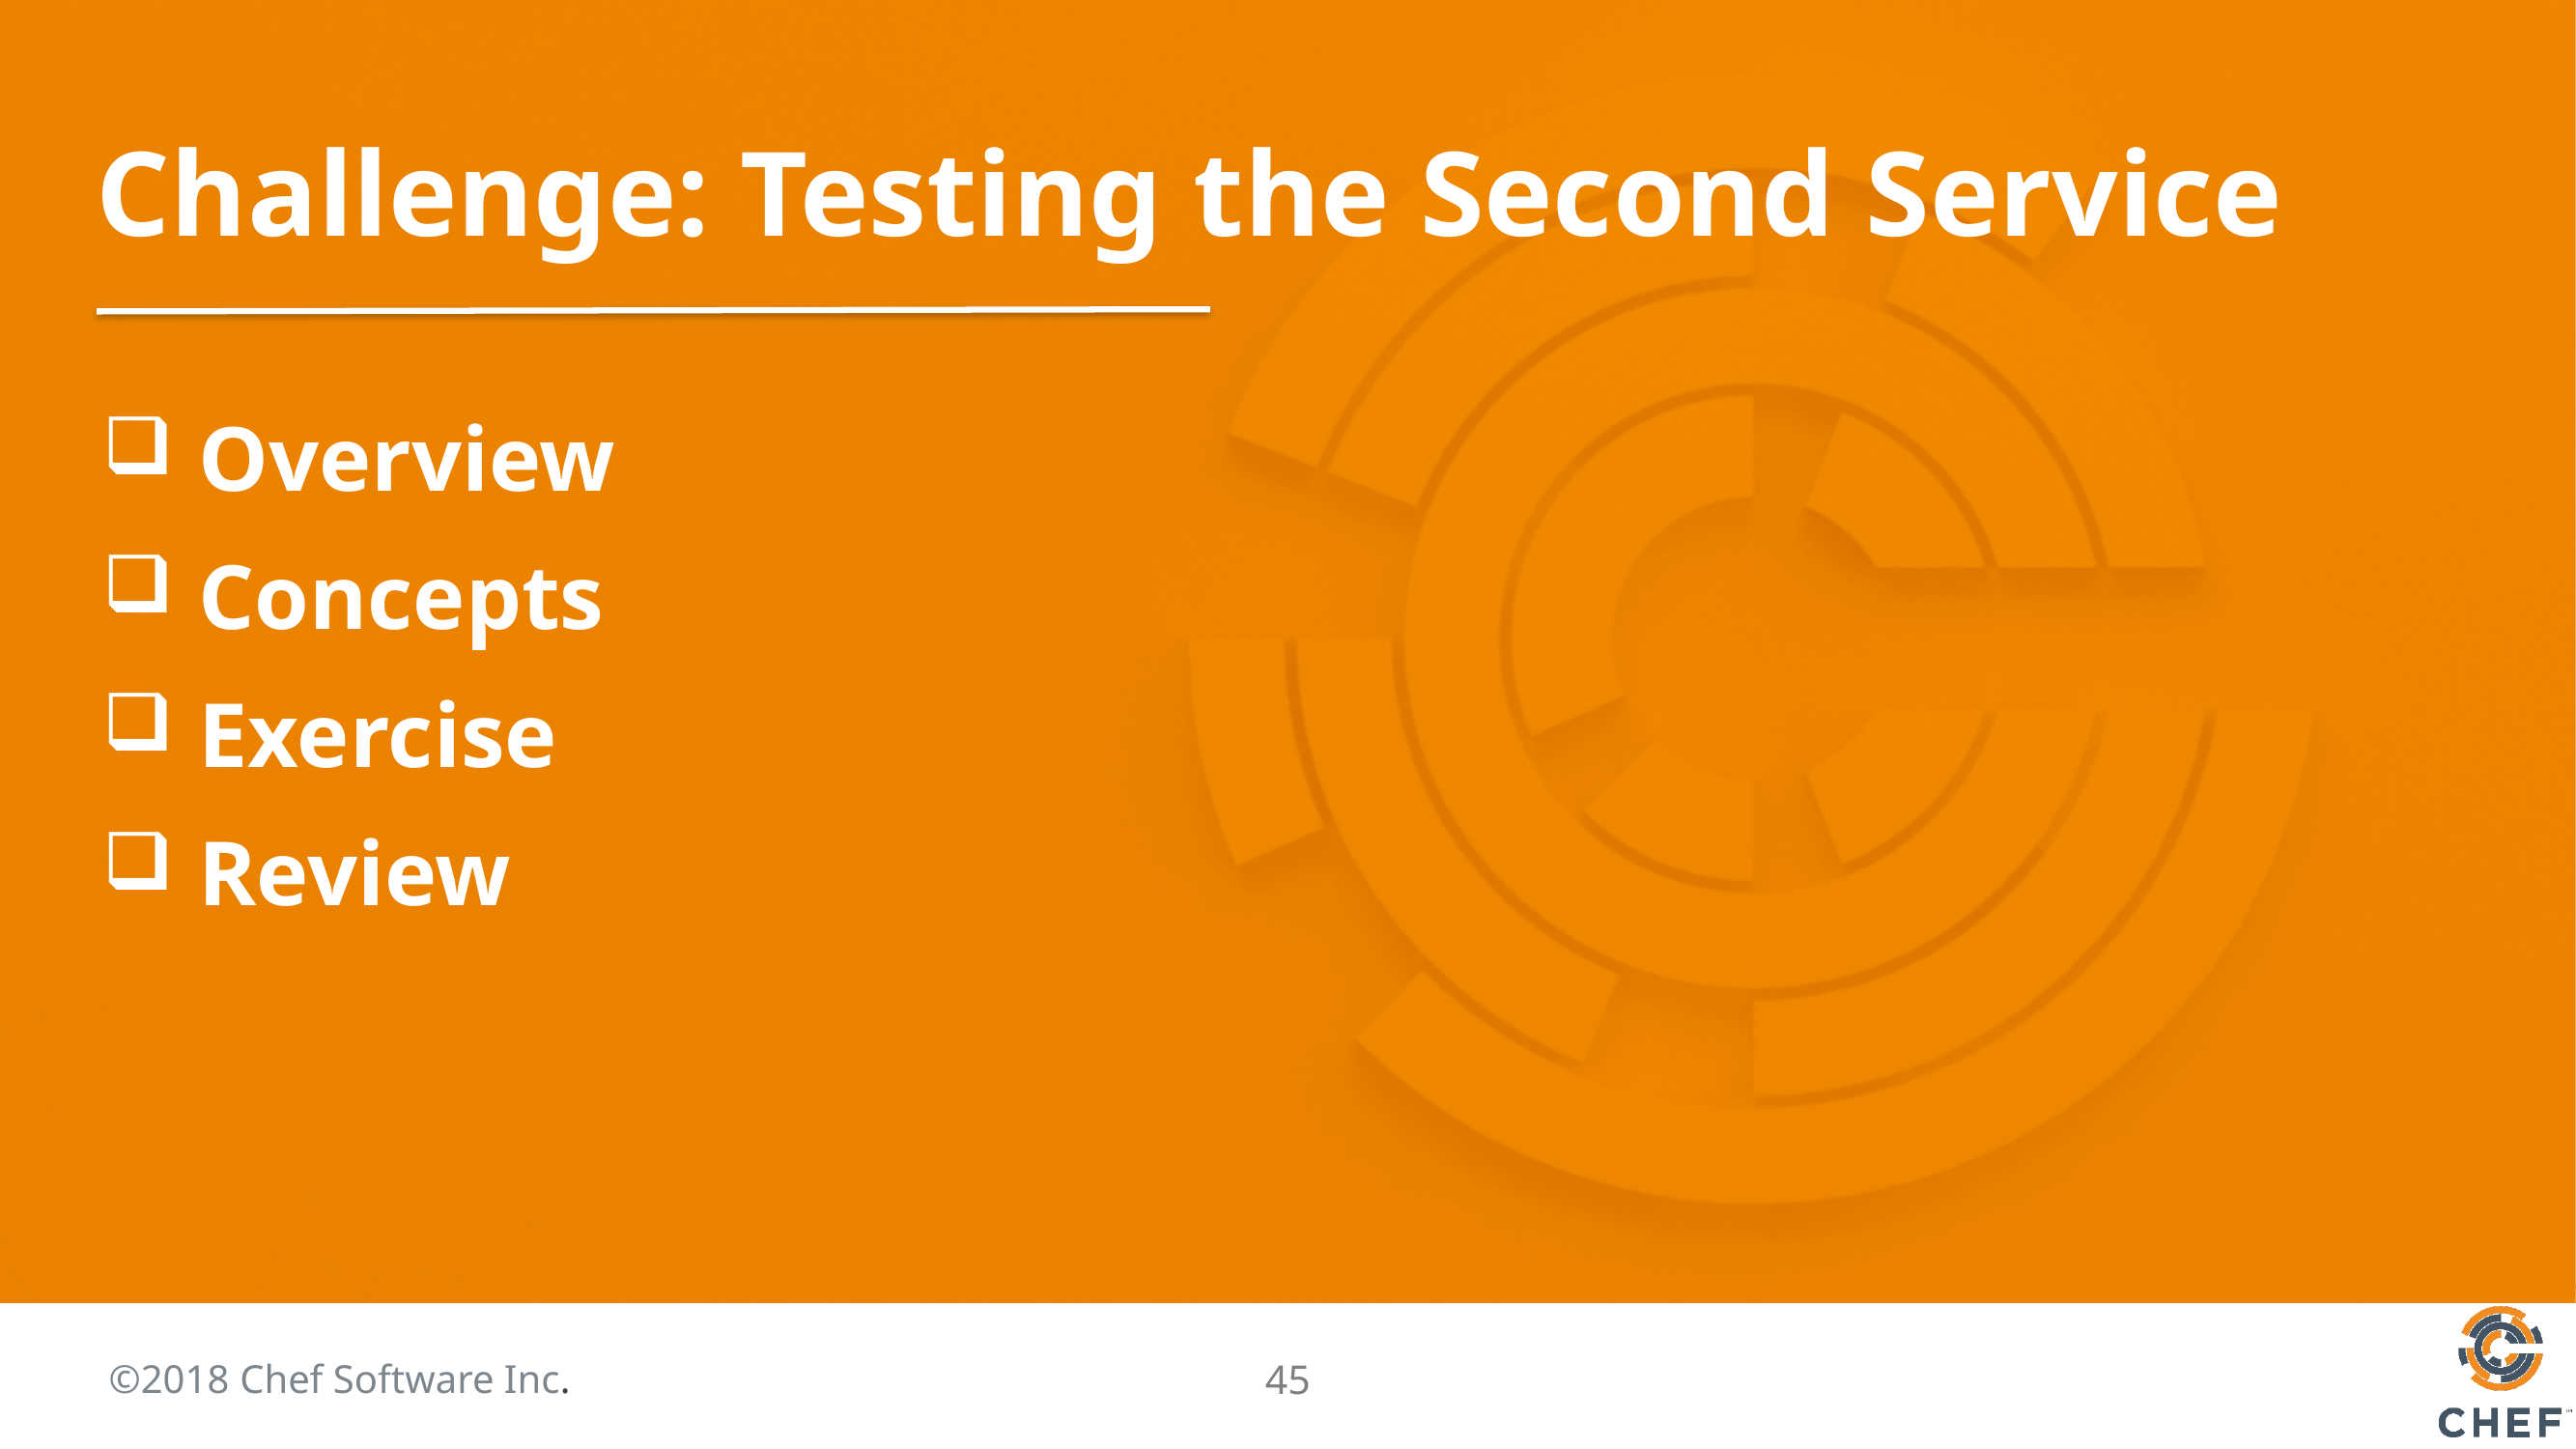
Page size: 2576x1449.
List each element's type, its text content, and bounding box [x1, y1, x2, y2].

list Overview Concepts Exercise Review [102, 402, 1210, 1142]
picture [0, 0, 2576, 1449]
title Challenge: Testing the Second Service [96, 135, 2451, 268]
